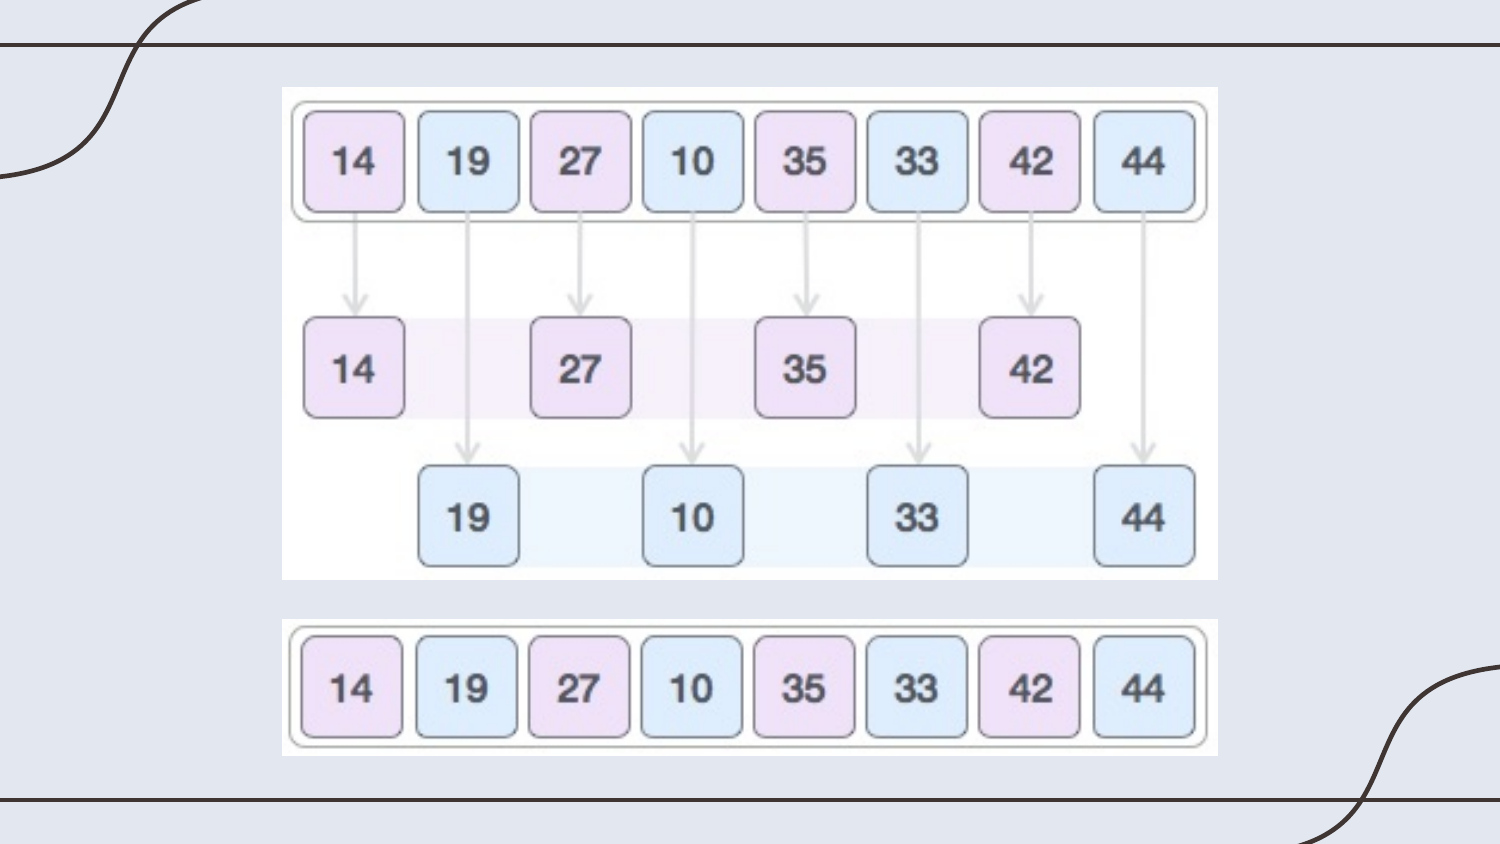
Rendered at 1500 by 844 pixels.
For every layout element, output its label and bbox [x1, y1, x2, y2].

picture [282, 87, 1218, 580]
picture [282, 619, 1218, 757]
